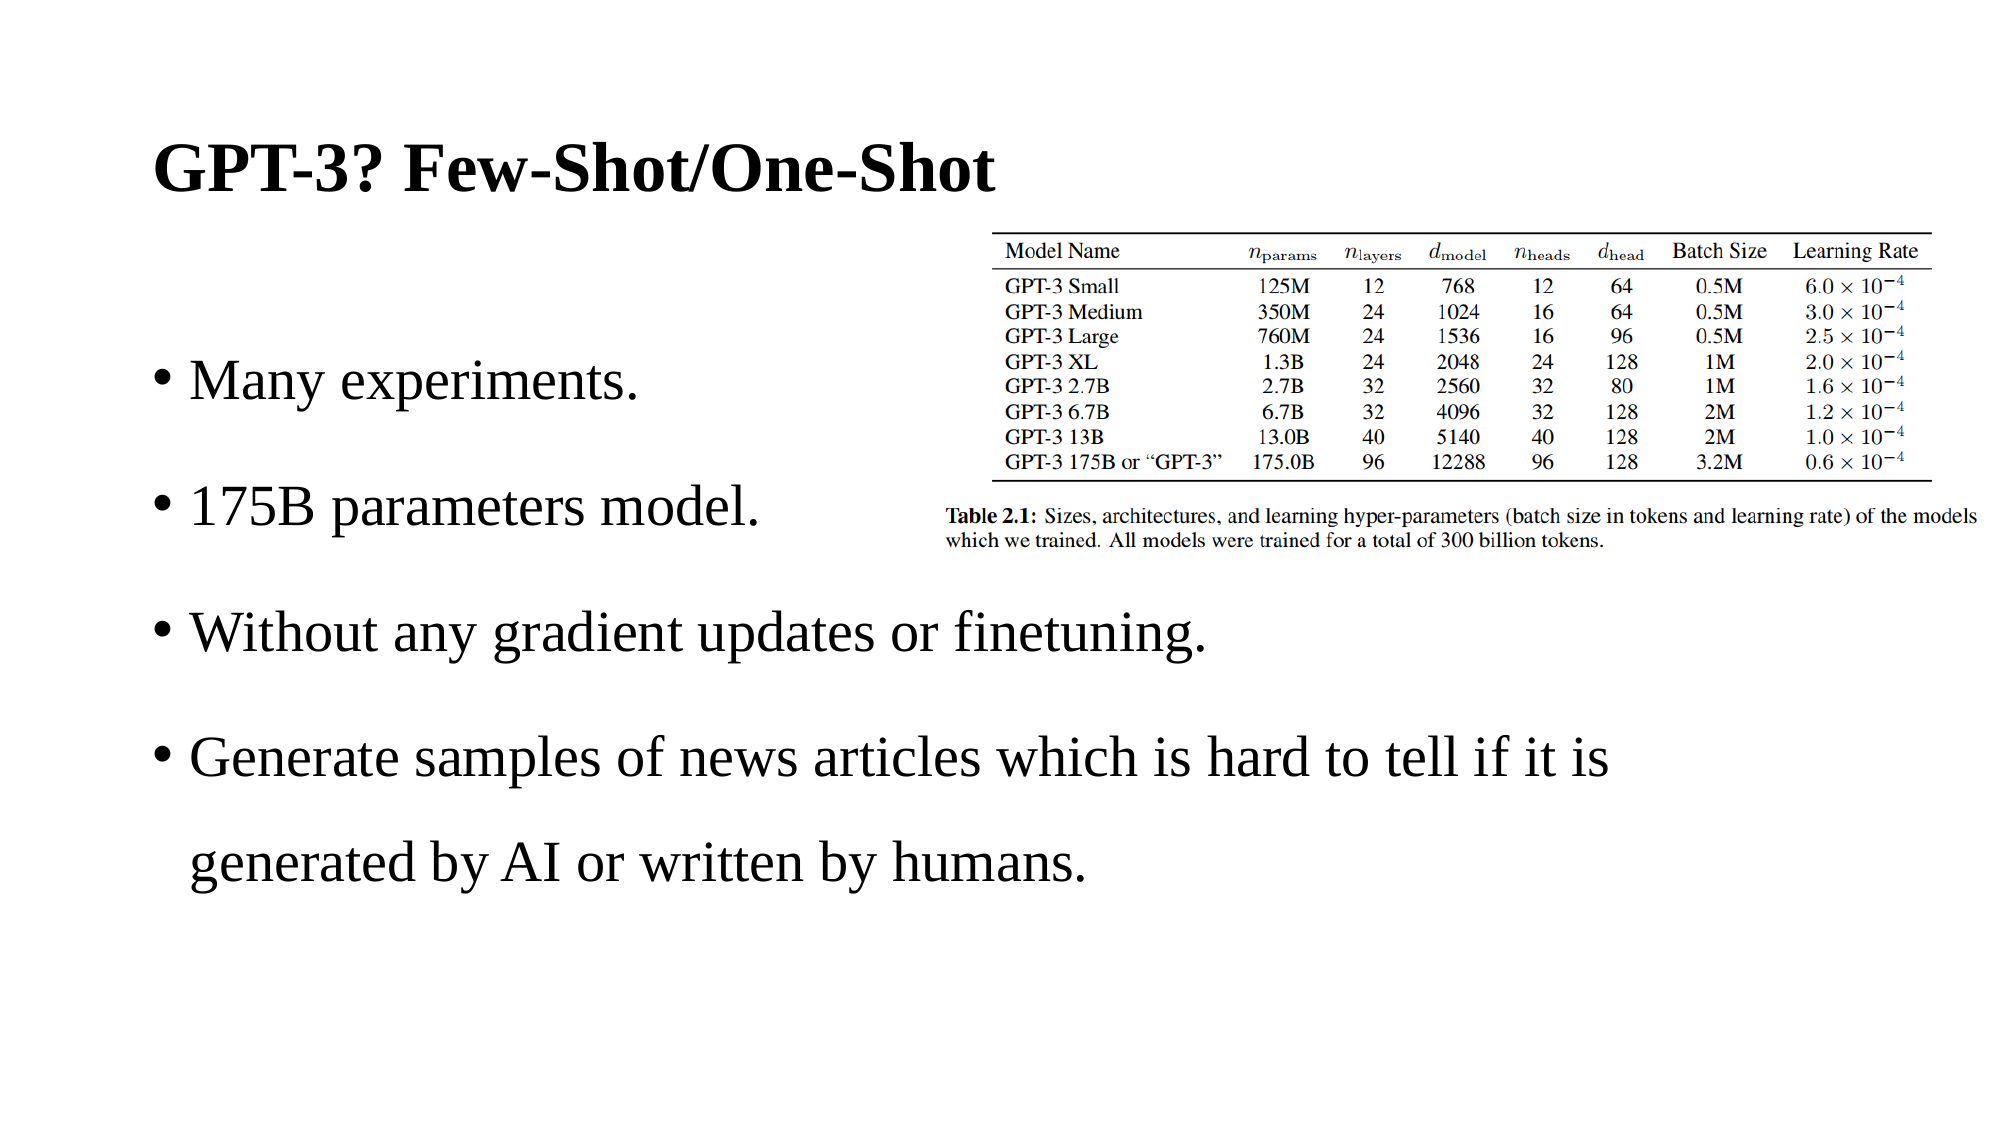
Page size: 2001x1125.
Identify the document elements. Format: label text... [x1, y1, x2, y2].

list Many experiments. 175B parameters model. Without any gradient updates or finetuning. Generate samples of news articles which is hard to tell if it is generated by AI or written by humans. [137, 299, 1863, 1054]
title GPT-3? Few-Shot/One-Shot [137, 59, 1863, 278]
picture [935, 209, 2000, 558]
